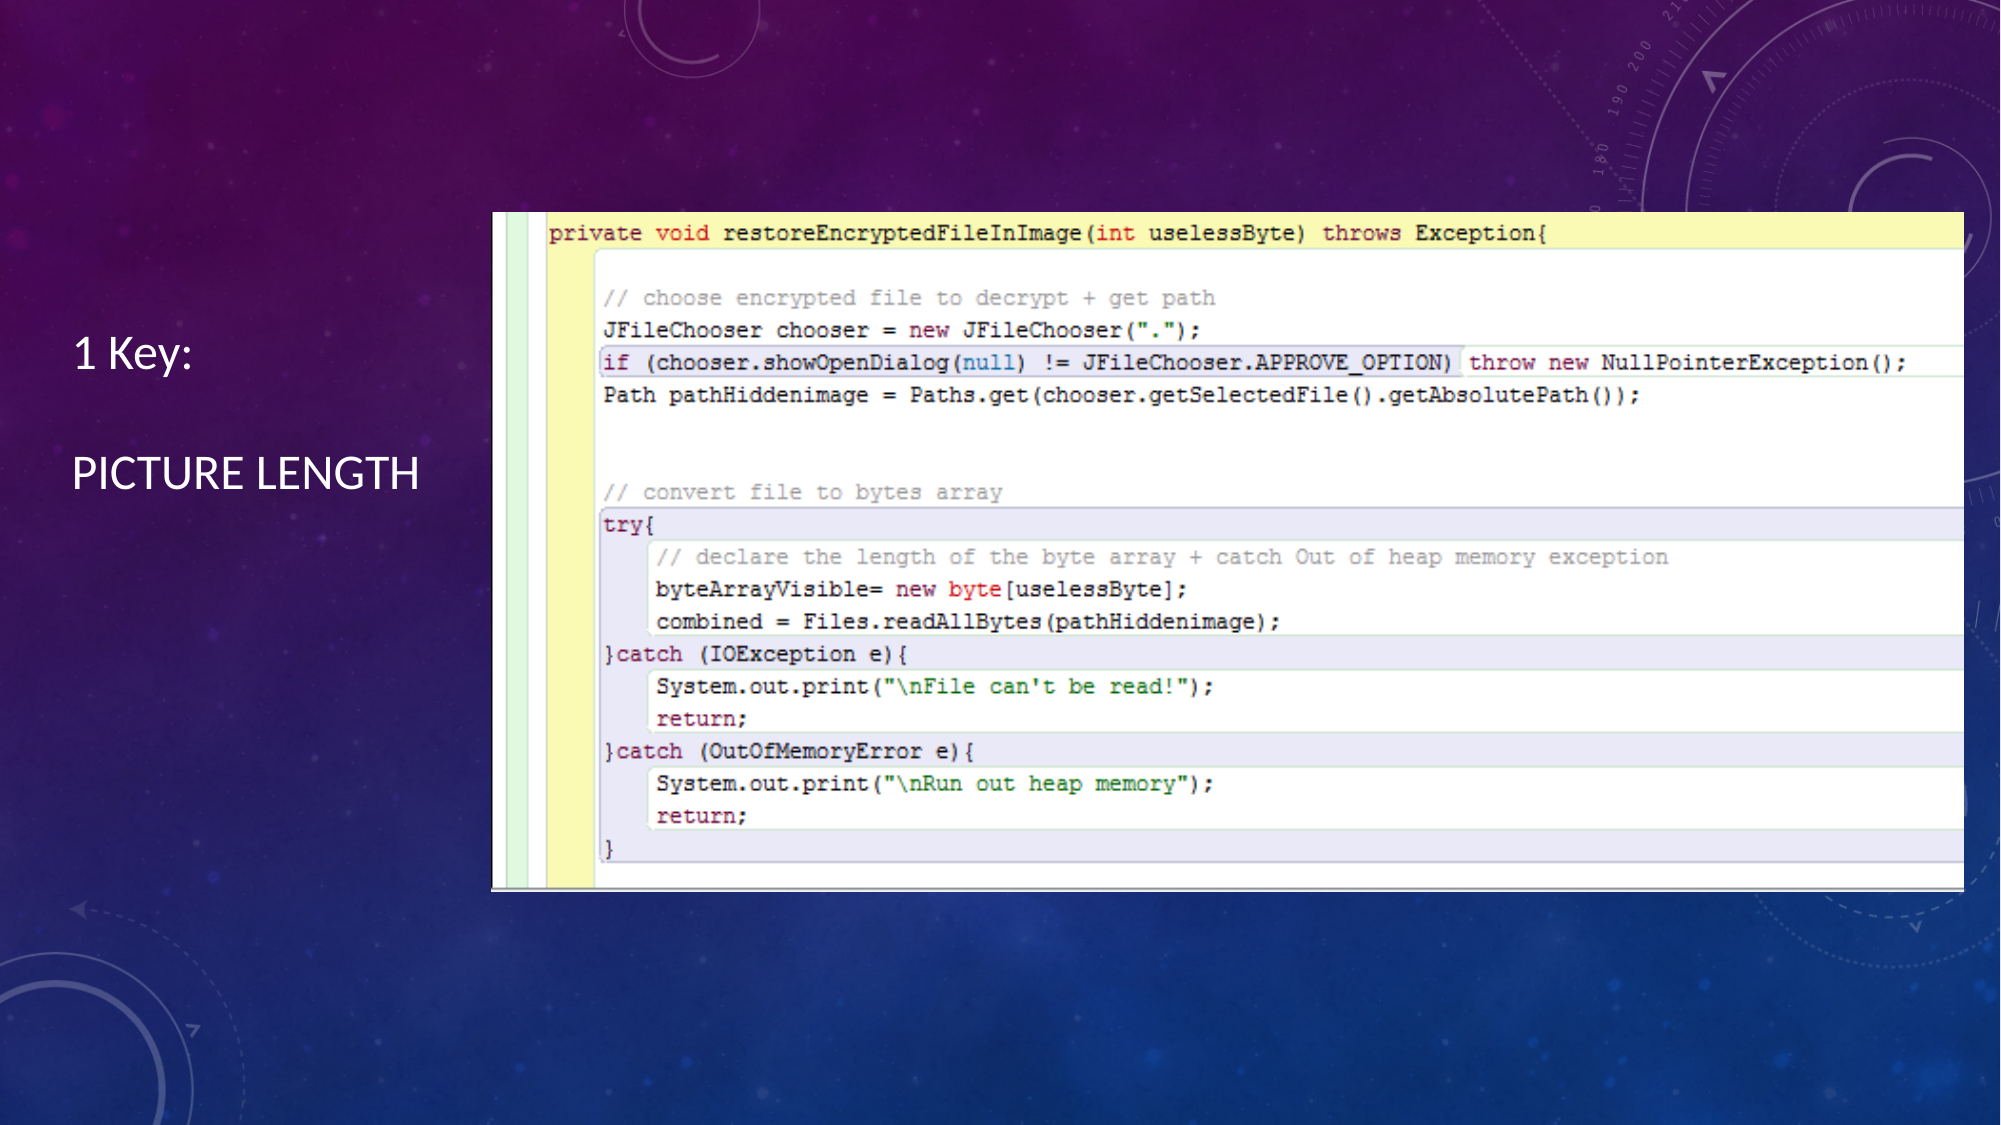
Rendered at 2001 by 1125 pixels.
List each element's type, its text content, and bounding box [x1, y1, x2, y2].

picture [0, 0, 2001, 1125]
text_box 1 Key: PICTURE LENGTH [56, 312, 443, 507]
